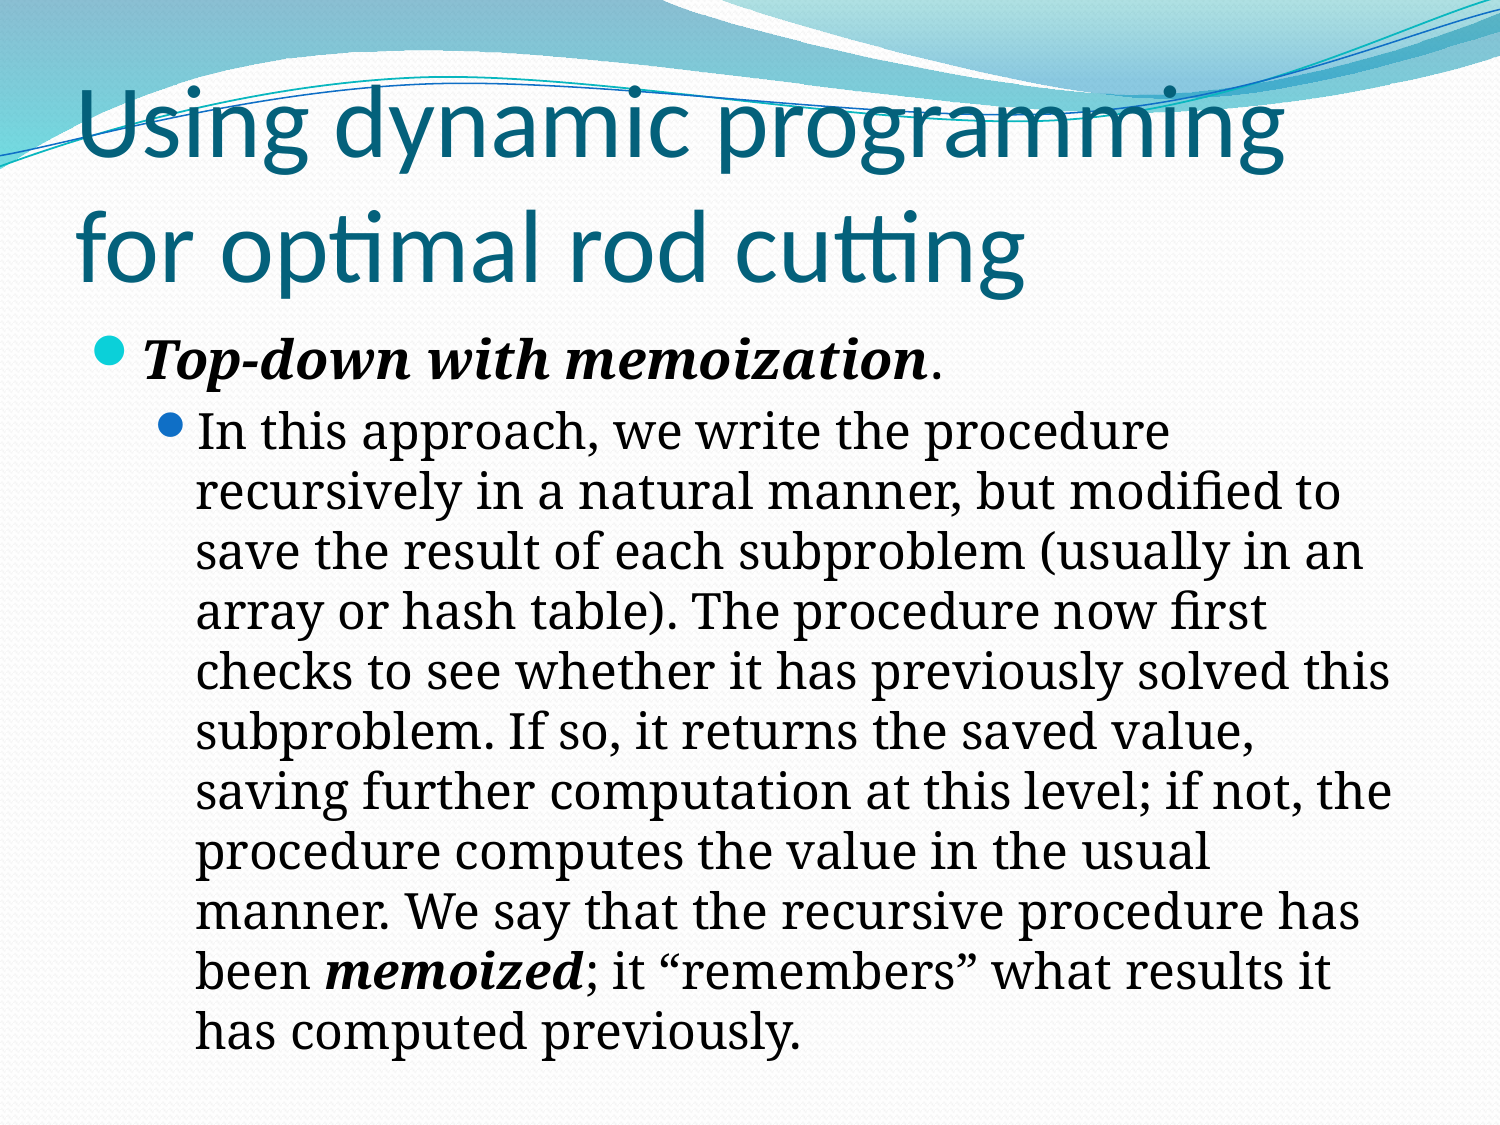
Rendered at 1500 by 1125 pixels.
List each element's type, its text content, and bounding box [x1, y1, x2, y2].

list Top-down with memoization. In this approach, we write the procedure recursively in a natural manner, but modified to save the result of each subproblem (usually in an array or hash table). The procedure now first checks to see whether it has previously solved this subproblem. If so, it returns the saved value, saving further computation at this level; if not, the procedure computes the value in the usual manner. We say that the recursive procedure has been memoized; it “remembers” what results it has computed previously. [74, 317, 1426, 1038]
title Using dynamic programming for optimal rod cutting [74, 115, 1426, 304]
